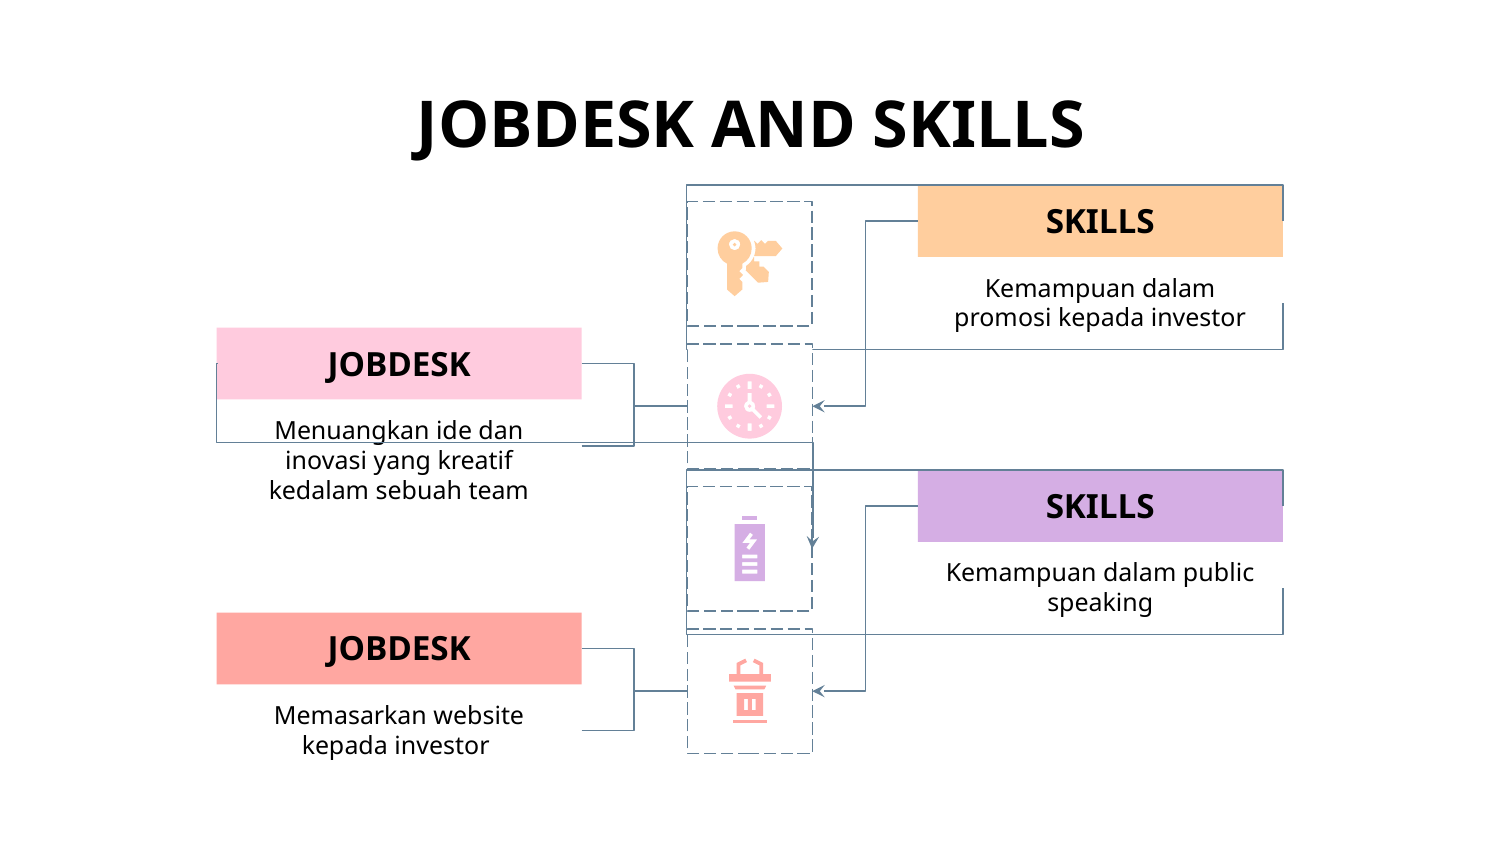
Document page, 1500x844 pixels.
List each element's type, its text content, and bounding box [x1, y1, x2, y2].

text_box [216, 612, 813, 778]
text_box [812, 220, 1284, 407]
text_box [717, 231, 783, 297]
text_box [734, 515, 766, 582]
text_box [687, 184, 1284, 326]
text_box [687, 469, 1284, 635]
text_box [716, 373, 783, 439]
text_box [216, 363, 688, 549]
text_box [728, 658, 772, 724]
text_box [216, 327, 813, 468]
title JOBDESK AND SKILLS [75, 67, 1427, 161]
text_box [812, 505, 1284, 692]
